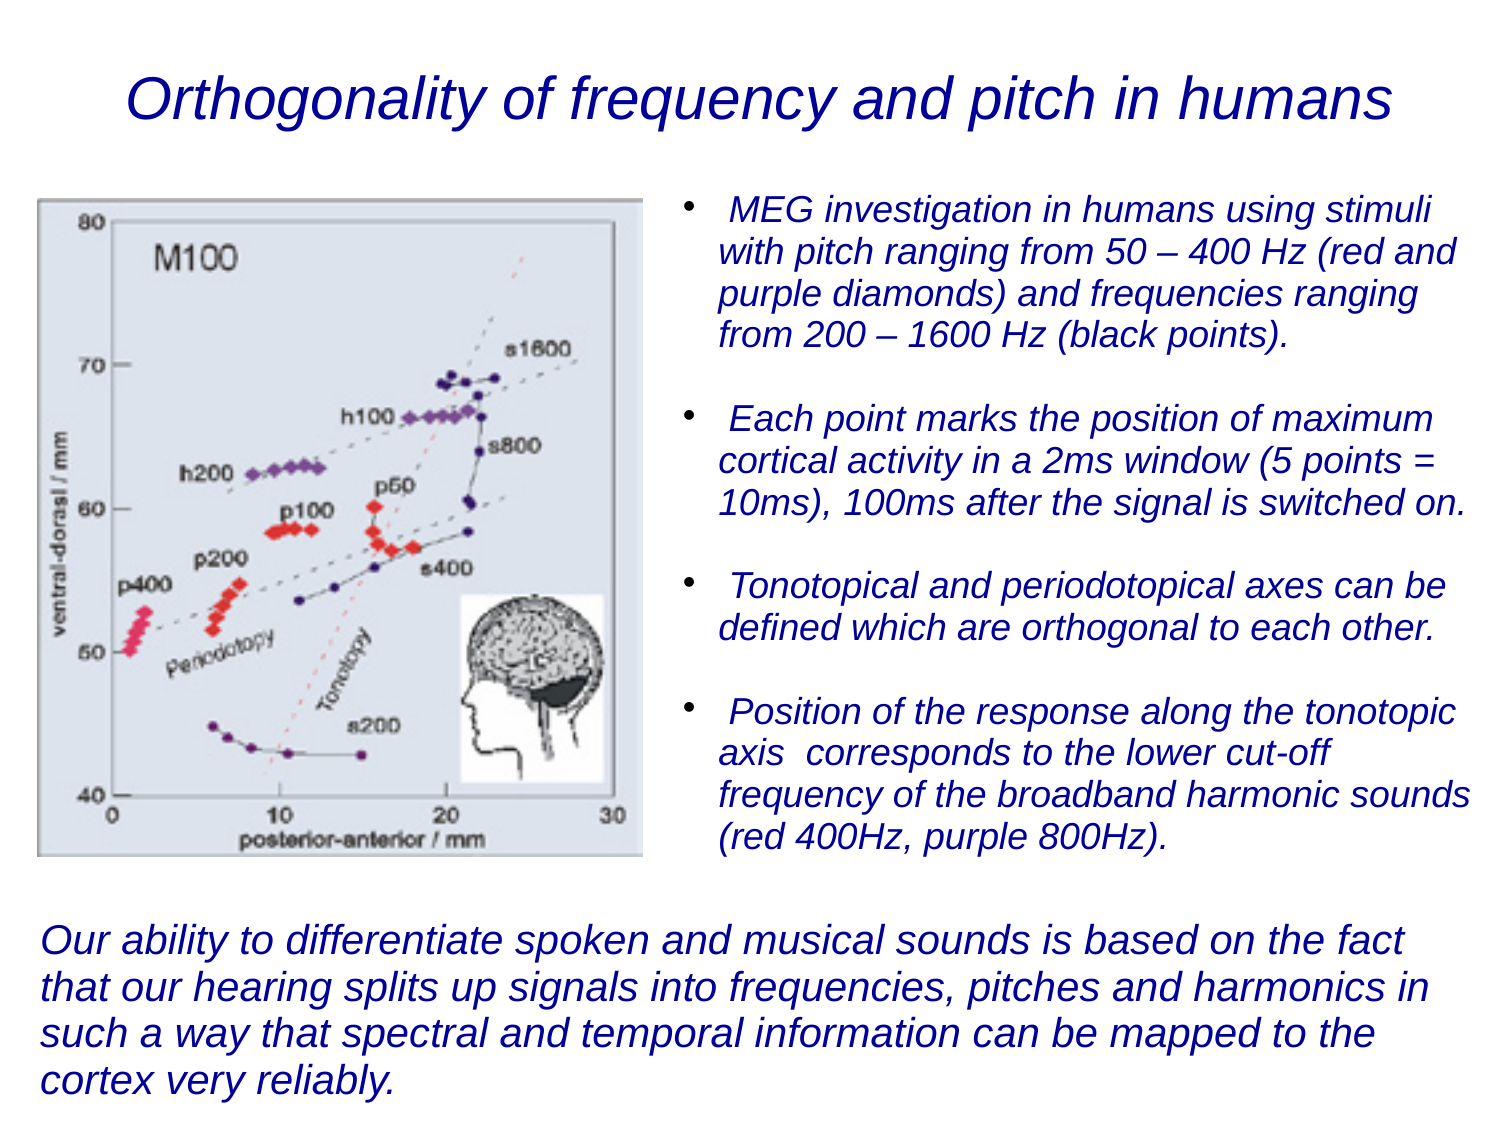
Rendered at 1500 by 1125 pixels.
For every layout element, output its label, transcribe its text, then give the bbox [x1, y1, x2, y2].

text_box MEG investigation in humans using stimuli with pitch ranging from 50 – 400 Hz (red and purple diamonds) and frequencies ranging from 200 – 1600 Hz (black points). Each point marks the position of maximum cortical activity in a 2ms window (5 points = 10ms), 100ms after the signal is switched on. Tonotopical and periodotopical axes can be defined which are orthogonal to each other. Position of the response along the tonotopic axis corresponds to the lower cut-off frequency of the broadband harmonic sounds (red 400Hz, purple 800Hz). [669, 181, 1500, 906]
text_box Our ability to differentiate spoken and musical sounds is based on the fact that our hearing splits up signals into frequencies, pitches and harmonics in such a way that spectral and temporal information can be mapped to the cortex very reliably. [26, 910, 1474, 1083]
picture [37, 197, 644, 858]
text_box Orthogonality of frequency and pitch in humans [112, 58, 1410, 141]
